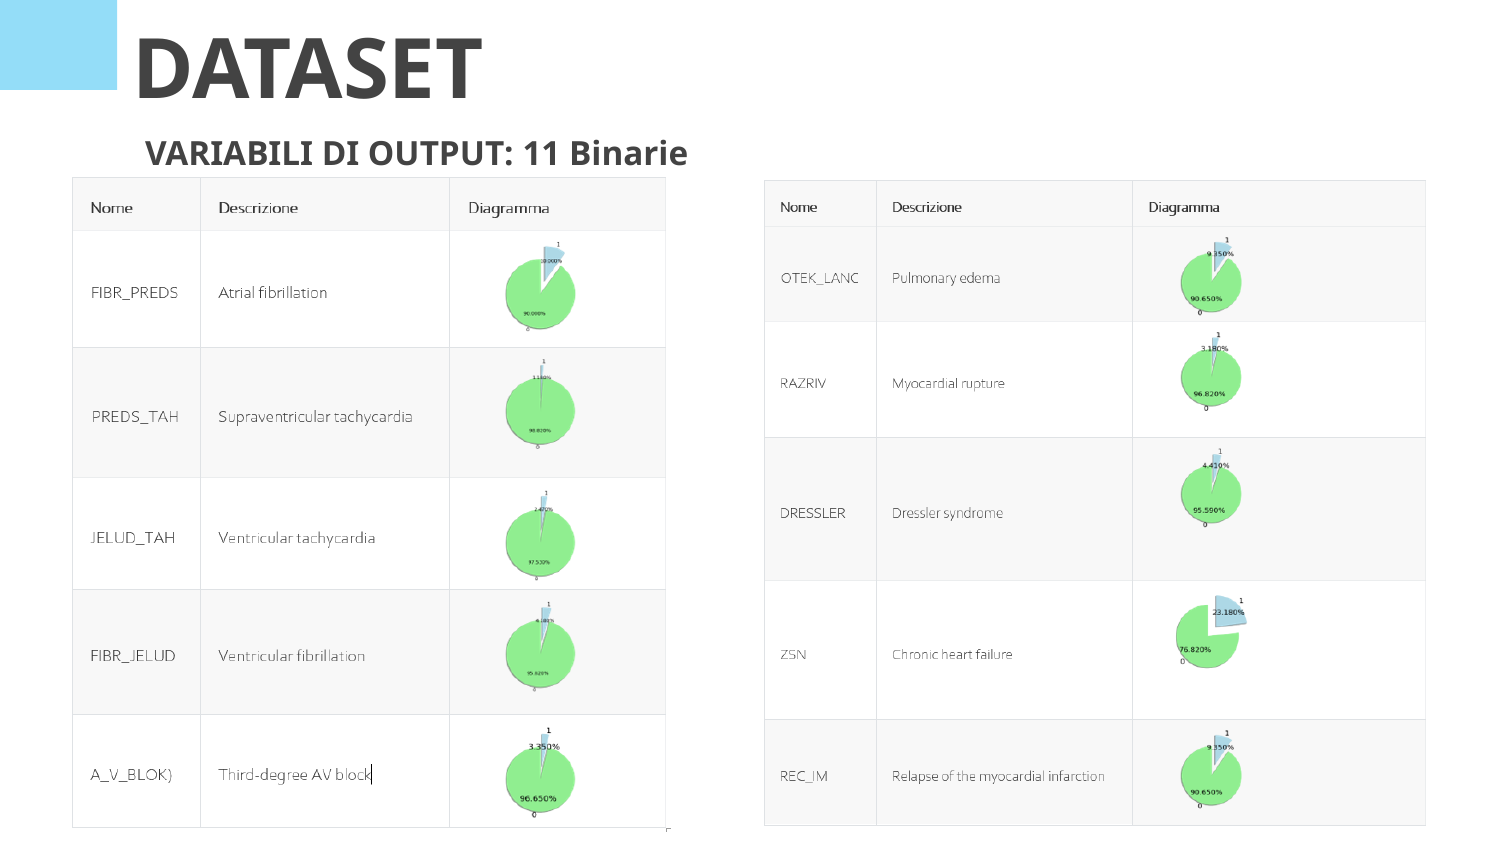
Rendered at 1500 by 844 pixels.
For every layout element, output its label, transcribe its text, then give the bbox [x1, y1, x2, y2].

picture [761, 177, 1430, 832]
title DATASET VARIABILI DI OUTPUT: 11 Binarie [117, 0, 1330, 178]
picture [70, 177, 671, 832]
text_box [0, 0, 118, 90]
